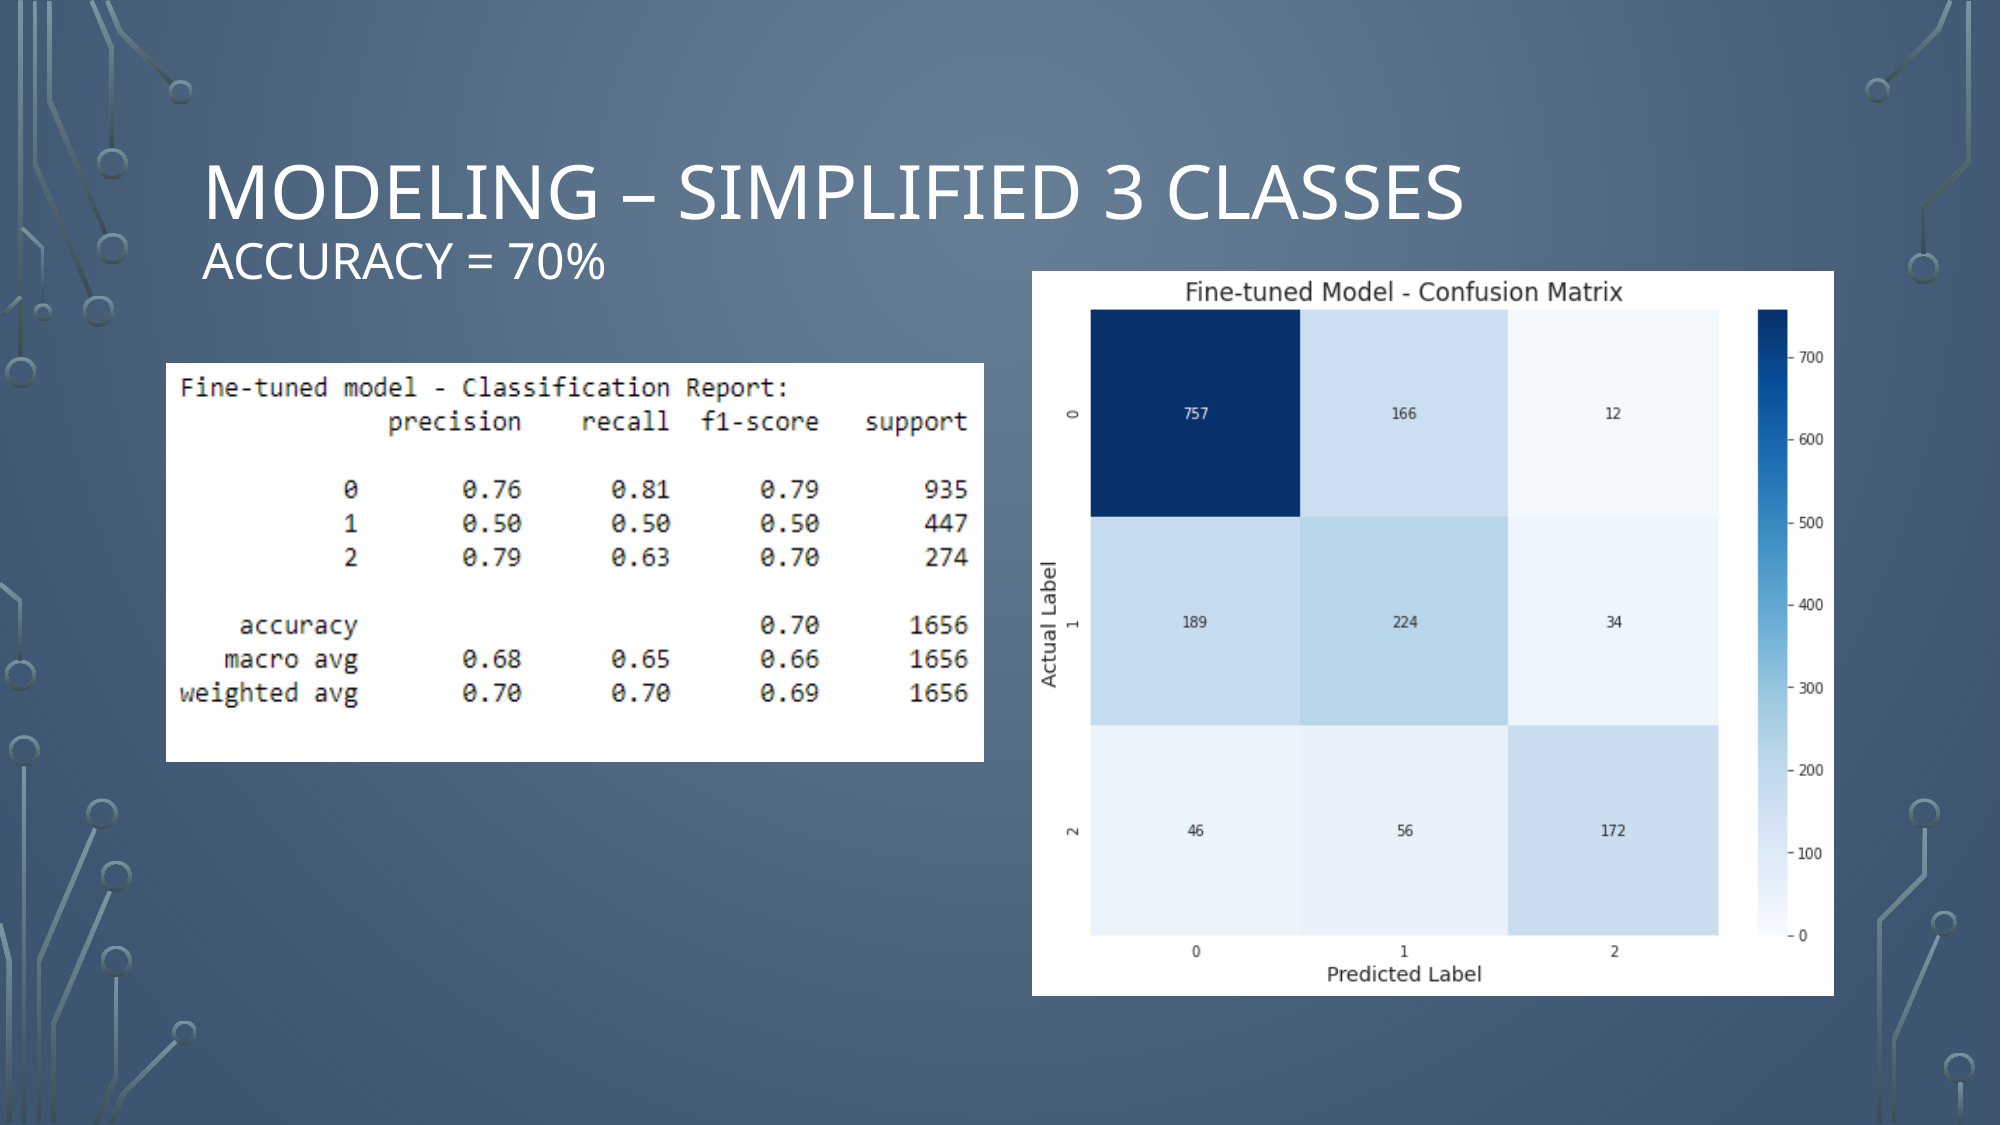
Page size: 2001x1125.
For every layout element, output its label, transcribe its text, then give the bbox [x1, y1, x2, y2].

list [1032, 271, 1834, 996]
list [166, 363, 984, 762]
title Modeling – Simplified 3 Classes Accuracy = 70% [187, 101, 1813, 344]
